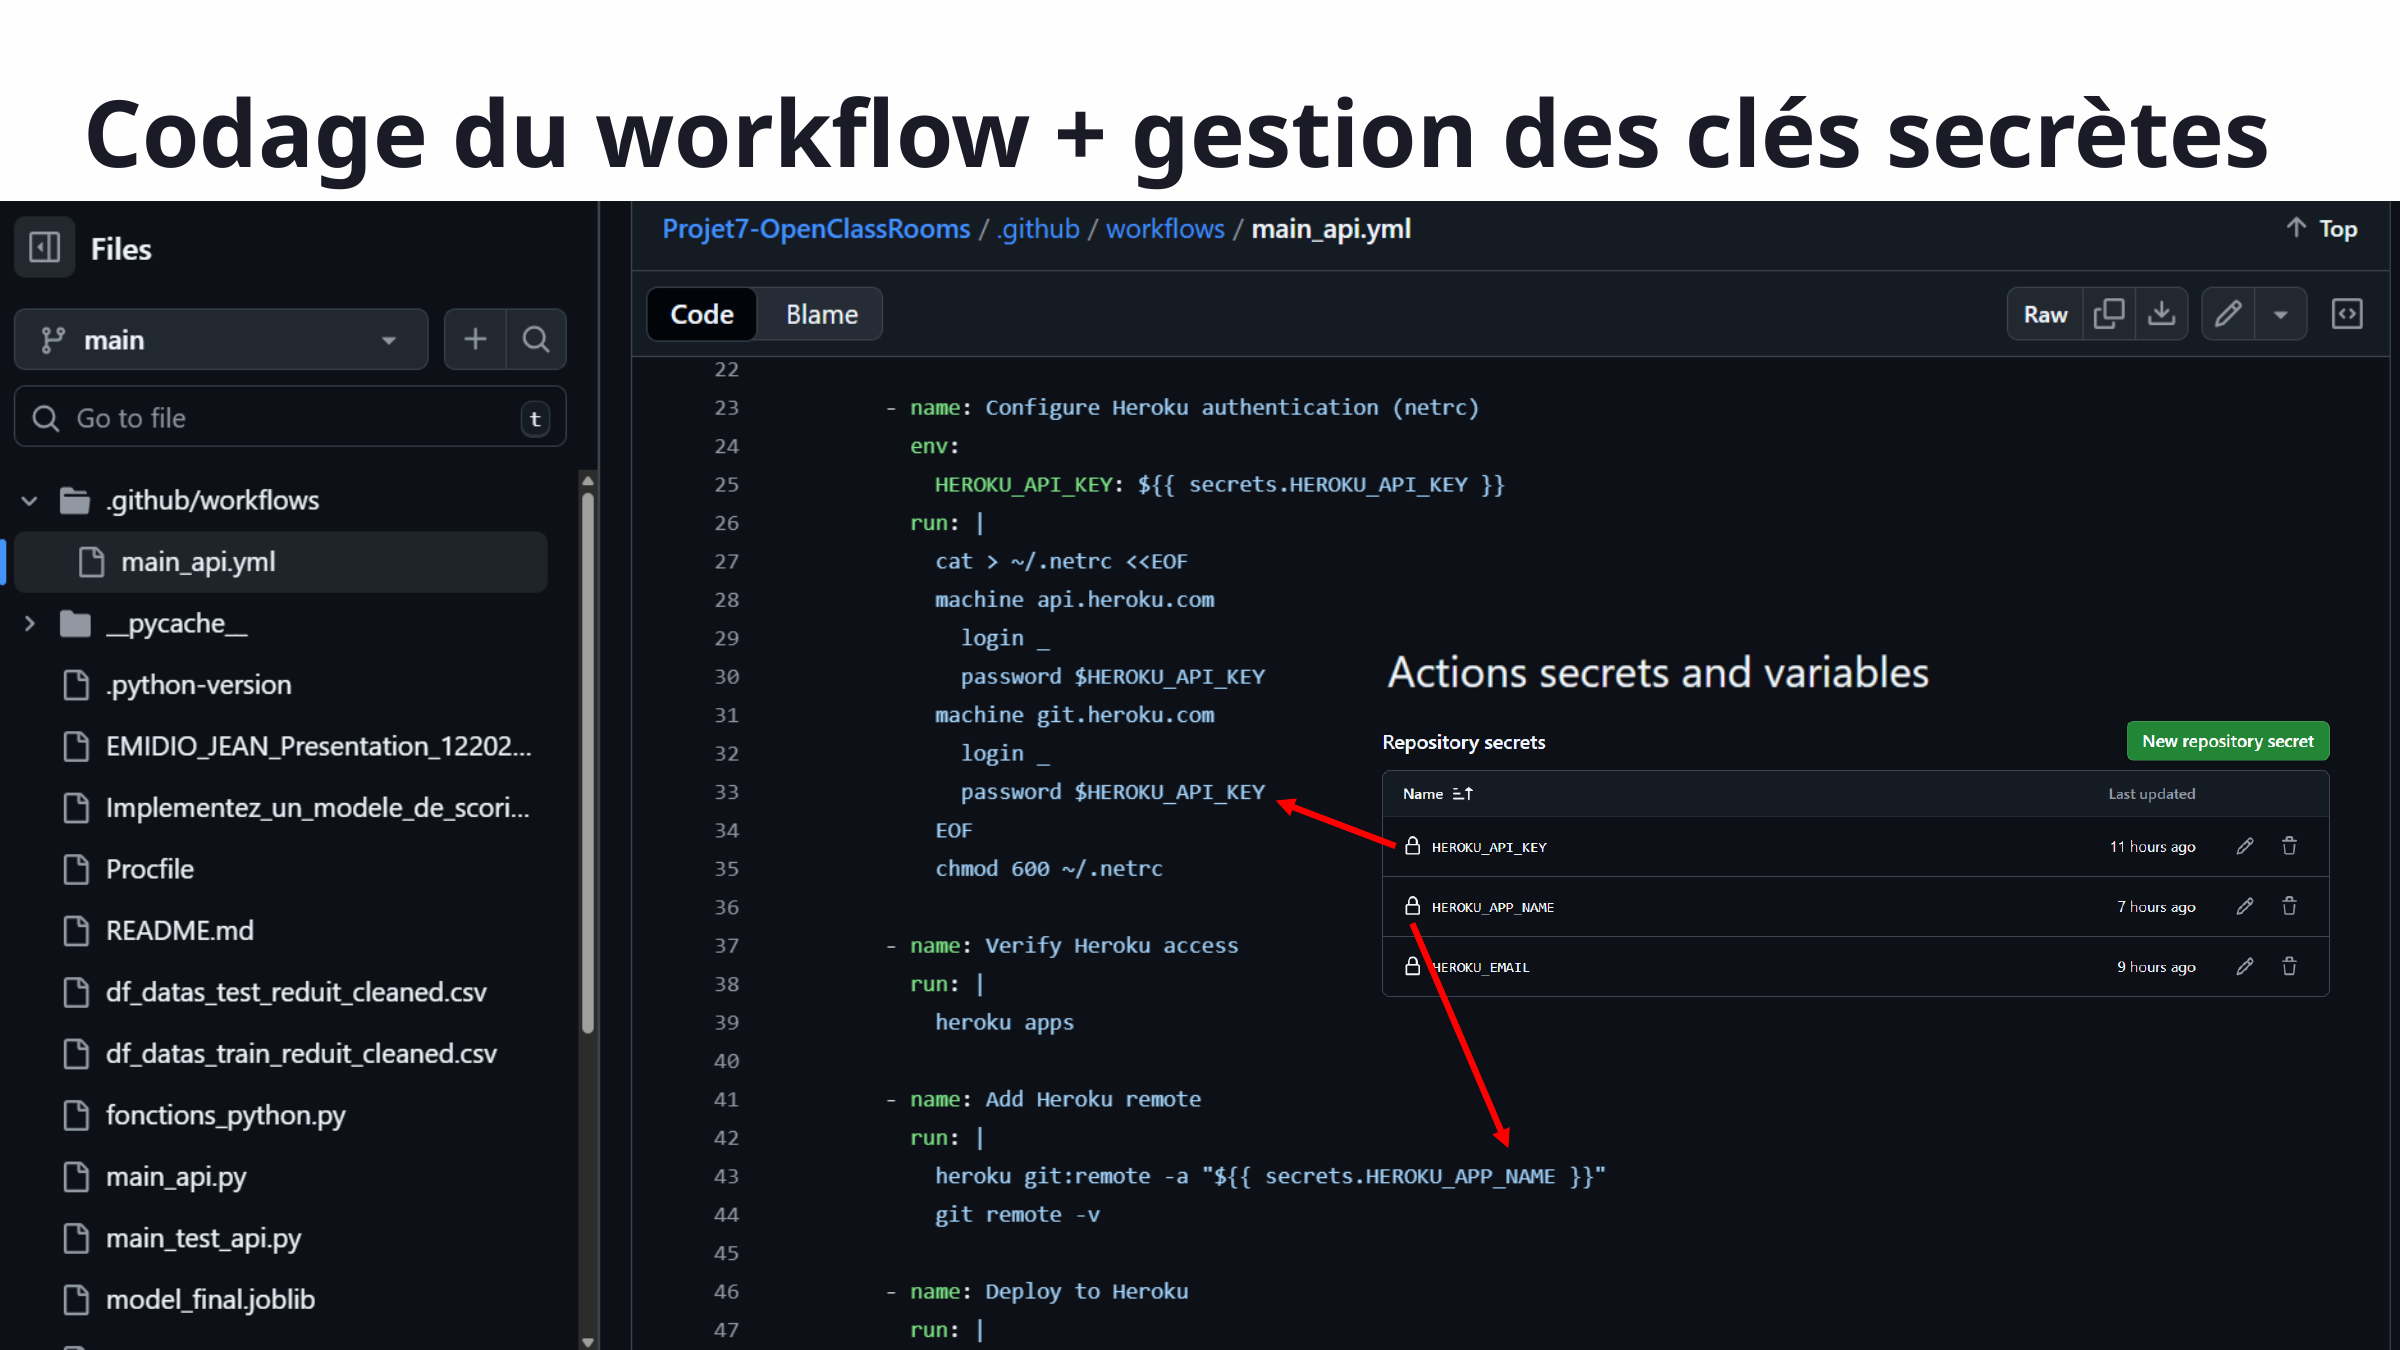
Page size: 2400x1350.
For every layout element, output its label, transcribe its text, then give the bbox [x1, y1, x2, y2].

picture [0, 201, 2400, 1350]
text_box Codage du workflow + gestion des clés secrètes [83, 70, 2315, 187]
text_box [1412, 923, 1509, 1149]
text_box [1275, 800, 1396, 847]
